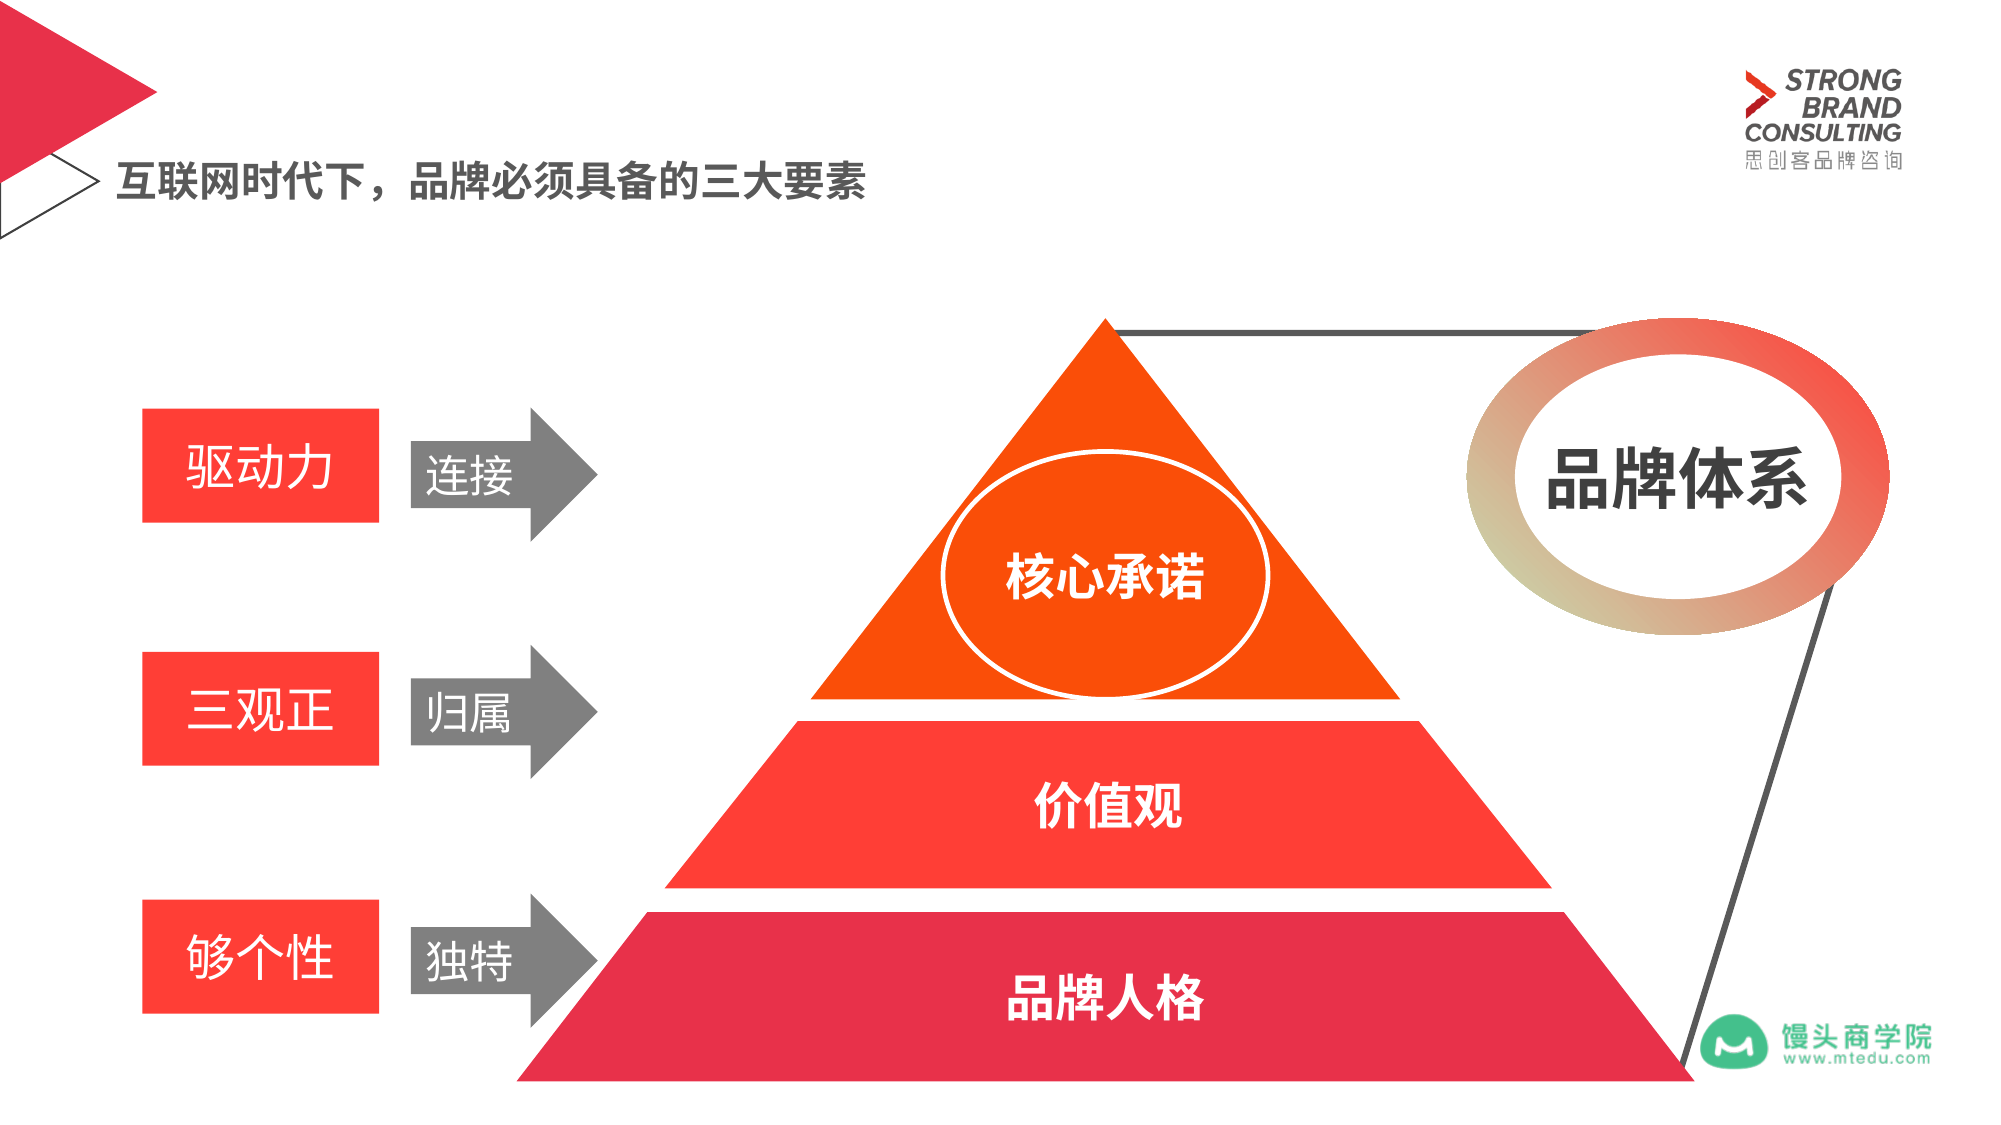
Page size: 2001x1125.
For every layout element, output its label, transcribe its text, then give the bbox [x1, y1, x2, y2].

picture [1683, 37, 1965, 211]
text_box 归属 [410, 643, 599, 781]
text_box 核心承诺 [942, 451, 1269, 700]
text_box [1466, 318, 1890, 635]
text_box [810, 318, 1401, 700]
text_box 连接 [410, 406, 599, 544]
text_box 三观正 [142, 651, 380, 766]
text_box 驱动力 [142, 408, 380, 523]
text_box 价值观 [664, 721, 1553, 889]
text_box 独特 [410, 892, 599, 1030]
text_box 互联网时代下，品牌必须具备的三大要素 [108, 152, 876, 214]
text_box 品牌人格 [516, 912, 1695, 1082]
picture [1683, 1000, 1965, 1085]
text_box 品牌体系 [1514, 354, 1842, 600]
text_box 够个性 [142, 899, 380, 1014]
